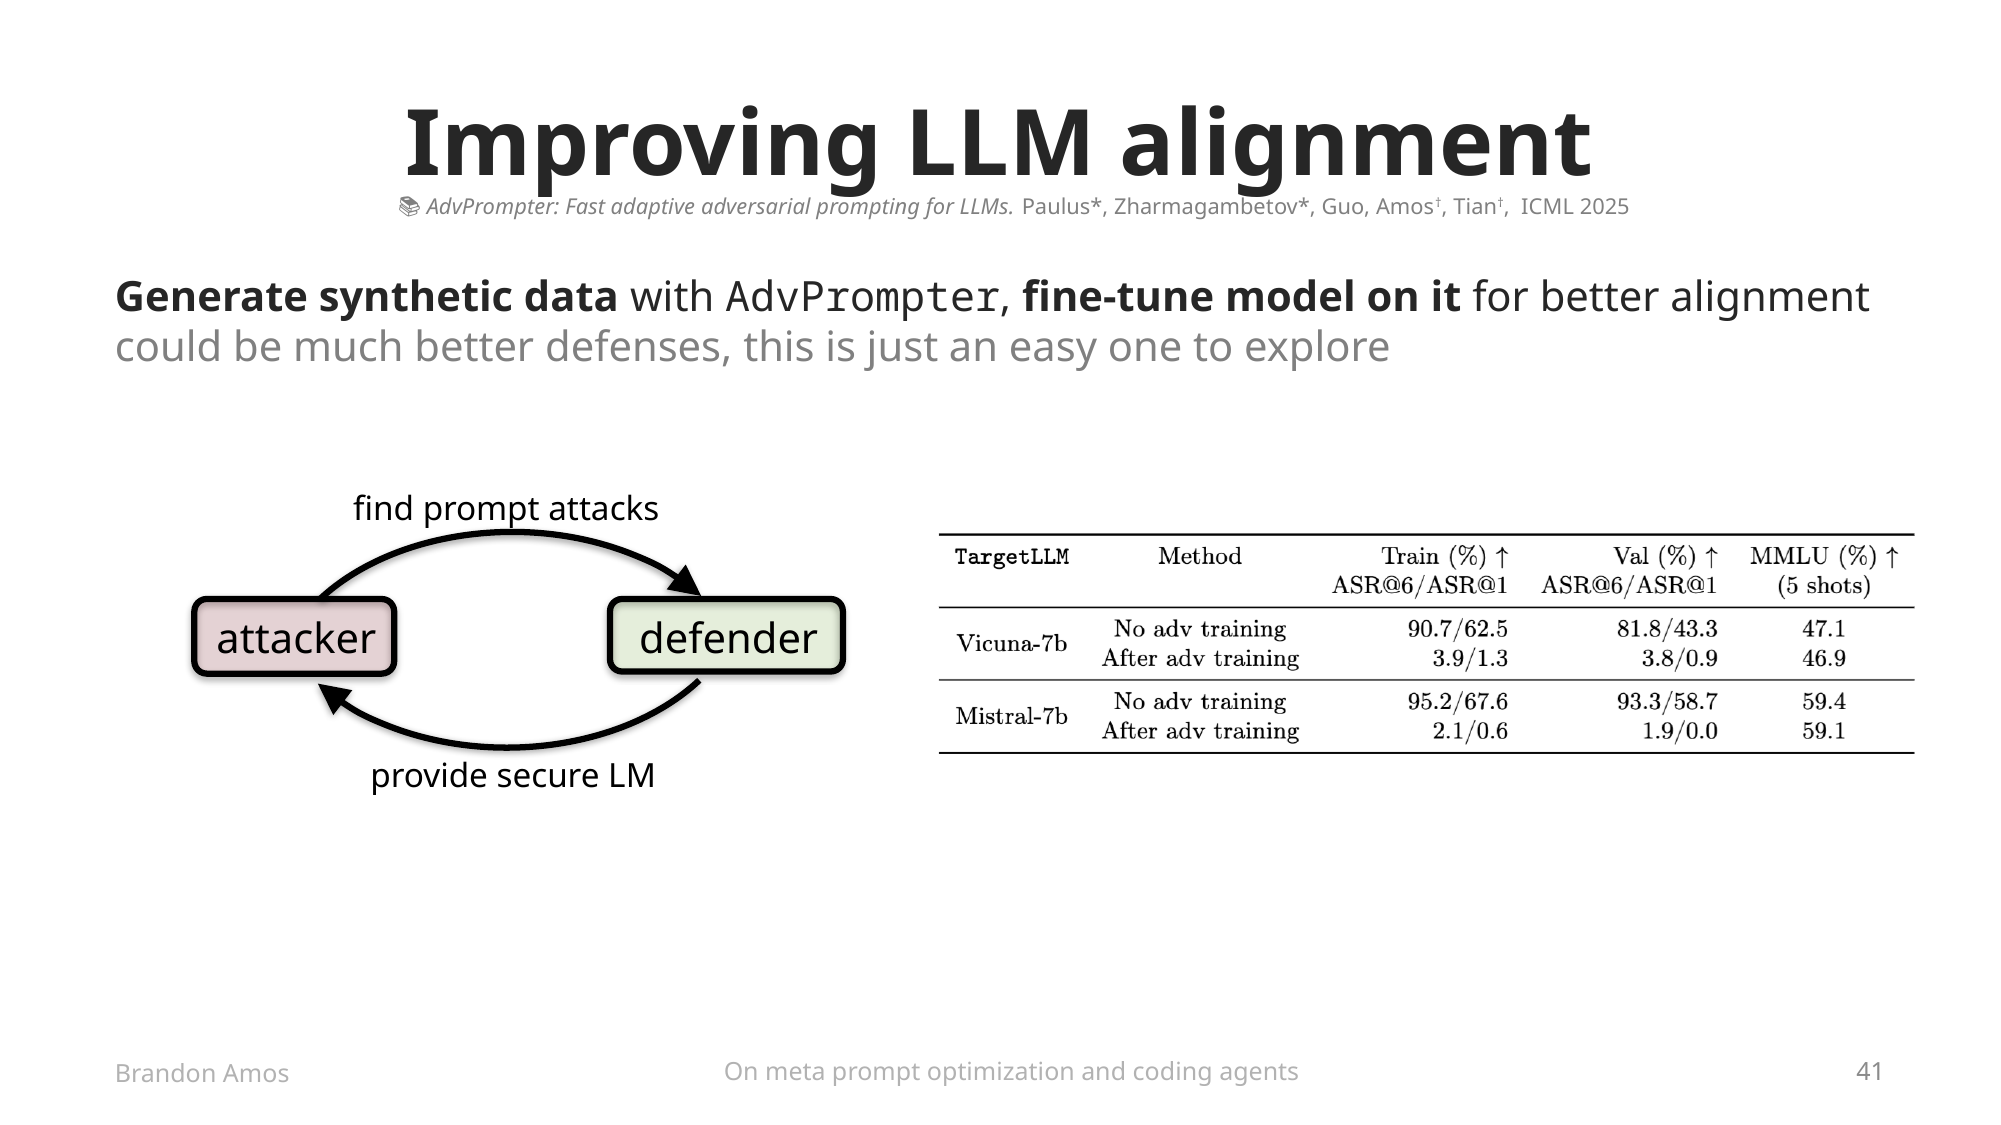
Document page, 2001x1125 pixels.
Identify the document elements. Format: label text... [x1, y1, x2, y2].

slide_number 41 [1433, 1042, 1900, 1103]
list Generate synthetic data with AdvPrompter, fine-tune model on it for better alignment could be much better defenses, this is just an easy one to explore [99, 262, 1900, 439]
text_box 📚 AdvPrompter: Fast adaptive adversarial prompting for LLMs. Paulus*, Zharmagambetov*, Guo, Amos†, Tian†, ICML 2025 [383, 184, 1732, 247]
picture [846, 520, 2001, 773]
title Improving LLM alignment [99, 45, 1900, 233]
slide_number Brandon Amos [99, 1042, 567, 1103]
footer On meta prompt optimization and coding agents [590, 1042, 1433, 1103]
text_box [127, 416, 846, 863]
